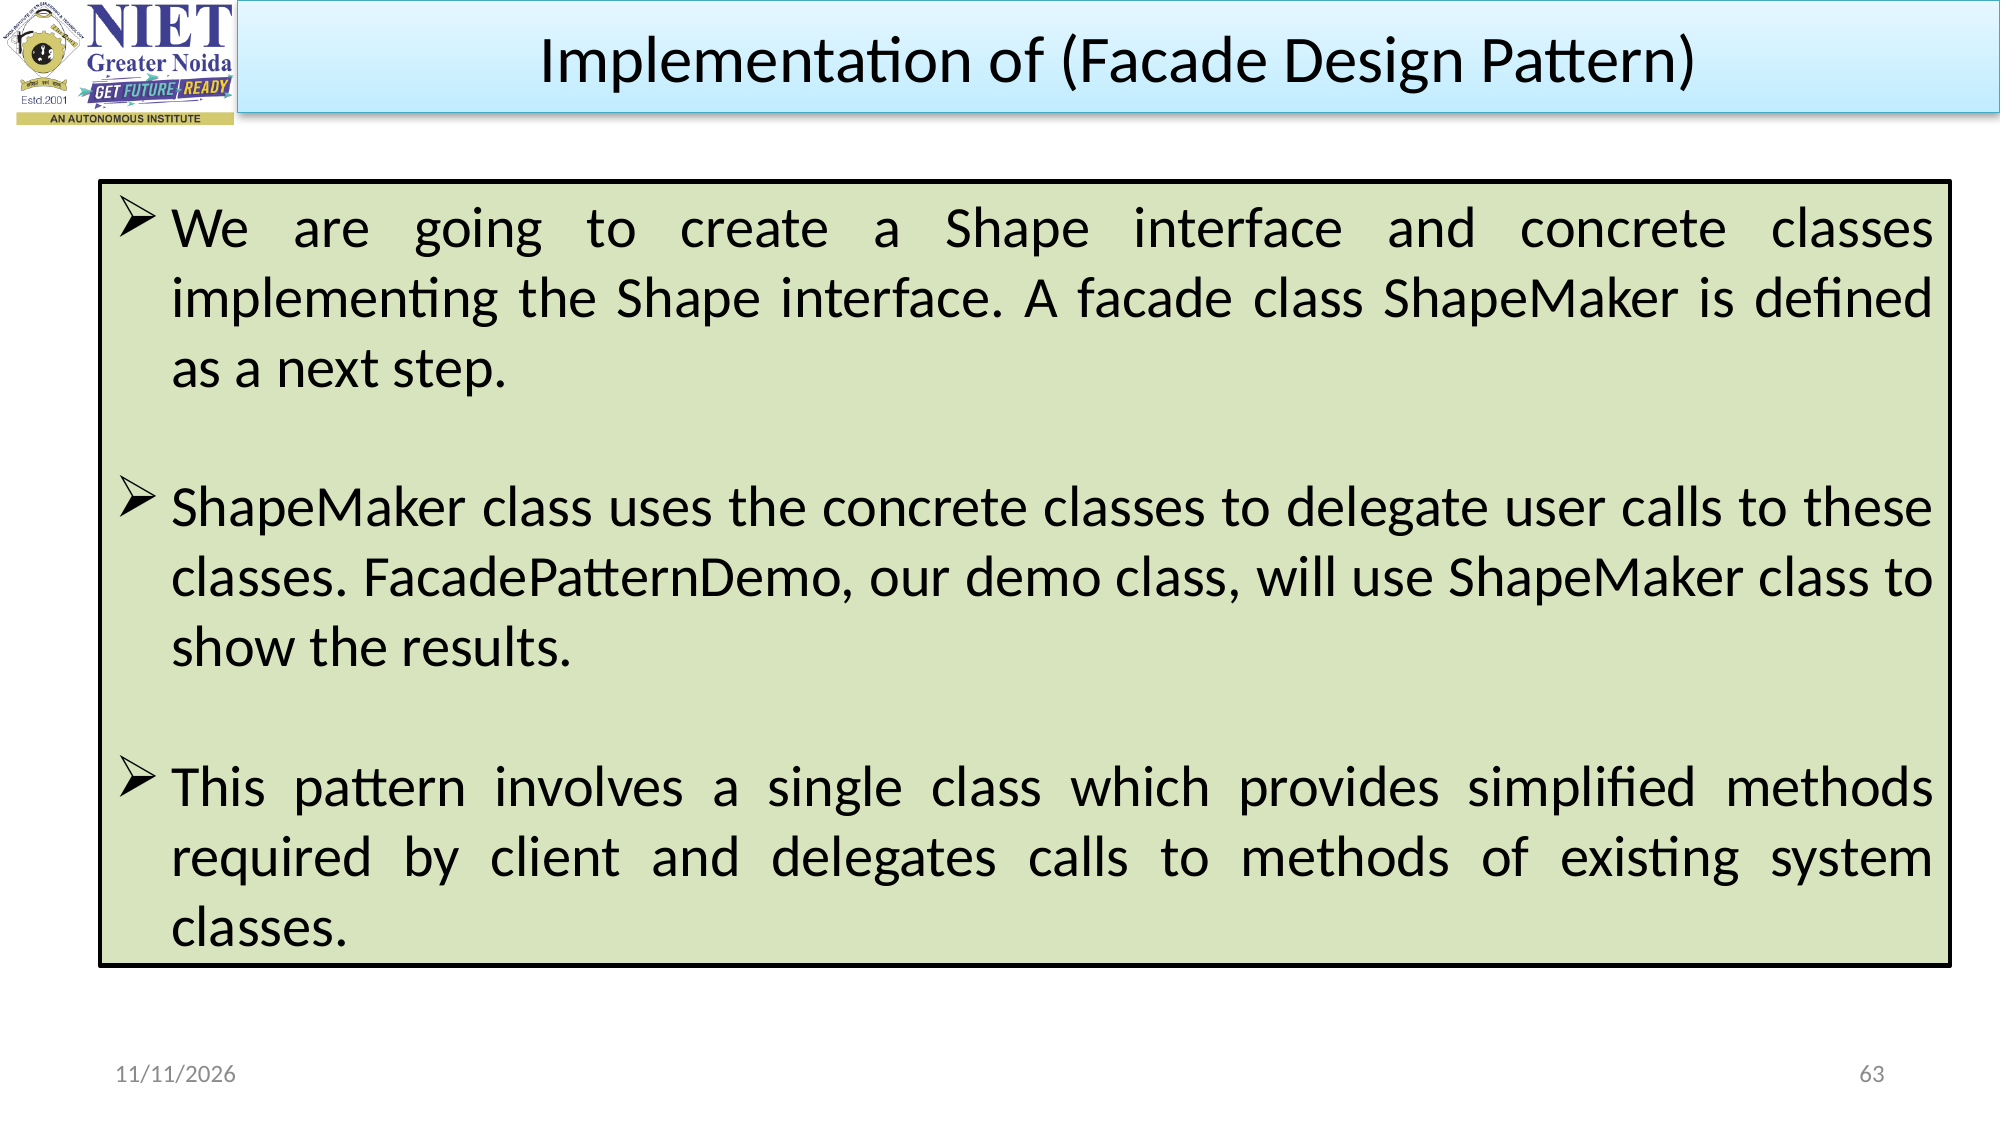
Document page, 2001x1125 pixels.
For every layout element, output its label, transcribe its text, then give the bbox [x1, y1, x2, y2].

text_box We are going to create a Shape interface and concrete classes implementing the Shape interface. A facade class ShapeMaker is defined as a next step. ShapeMaker class uses the concrete classes to delegate user calls to these classes. FacadePatternDemo, our demo class, will use ShapeMaker class to show the results. This pattern involves a single class which provides simplified methods required by client and delegates calls to methods of existing system classes. [99, 181, 1950, 966]
slide_number 63 [1433, 1042, 1900, 1103]
text_box Implementation of (Facade Design Pattern) [237, 0, 2000, 113]
picture [3, 2, 234, 125]
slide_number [99, 1042, 567, 1103]
